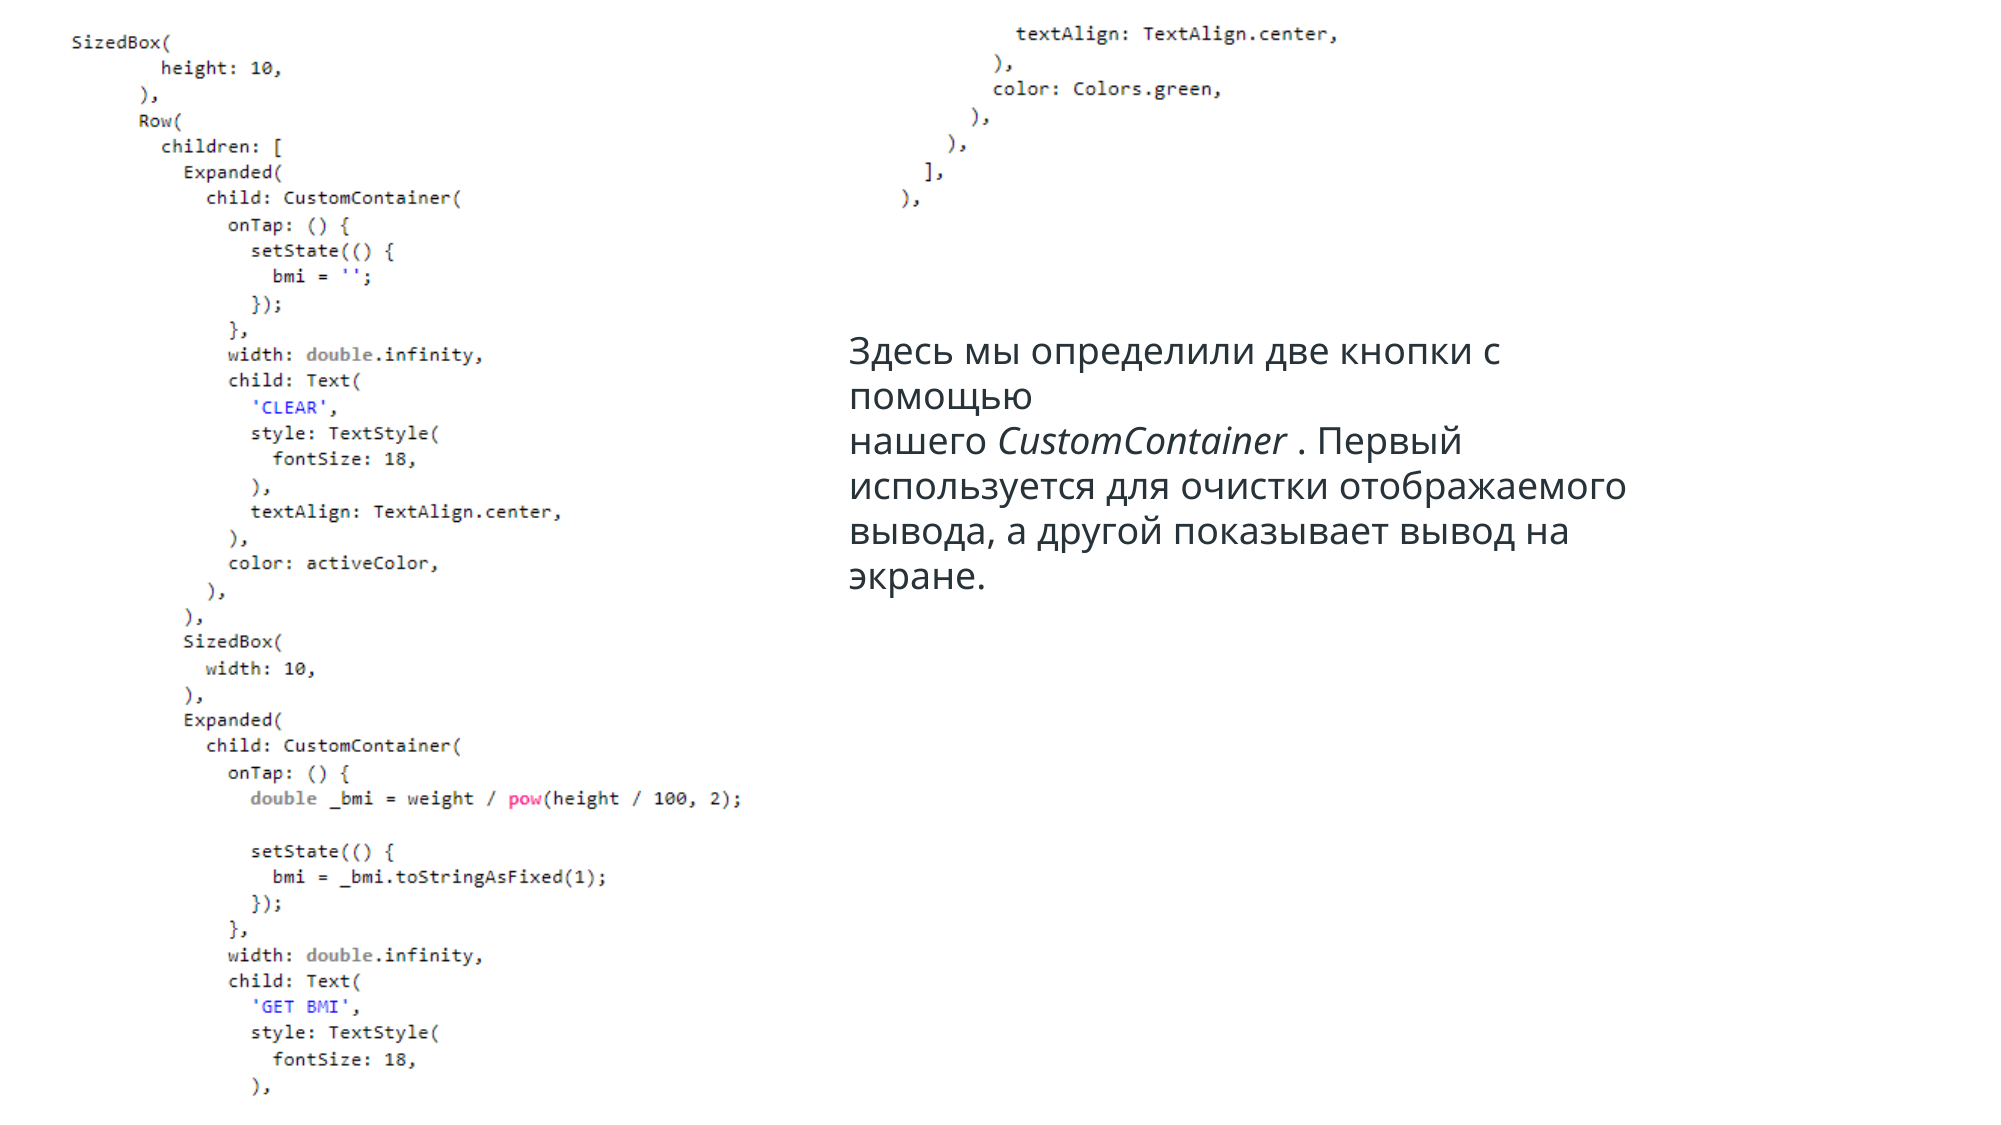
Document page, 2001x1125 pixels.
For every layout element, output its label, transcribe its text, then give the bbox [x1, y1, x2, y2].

picture [66, 23, 789, 1102]
picture [834, 23, 1414, 224]
text_box Здесь мы определили две кнопки с помощью нашего CustomContainer . Первый используется для очистки отображаемого вывода, а другой показывает вывод на экране. [834, 319, 1668, 605]
